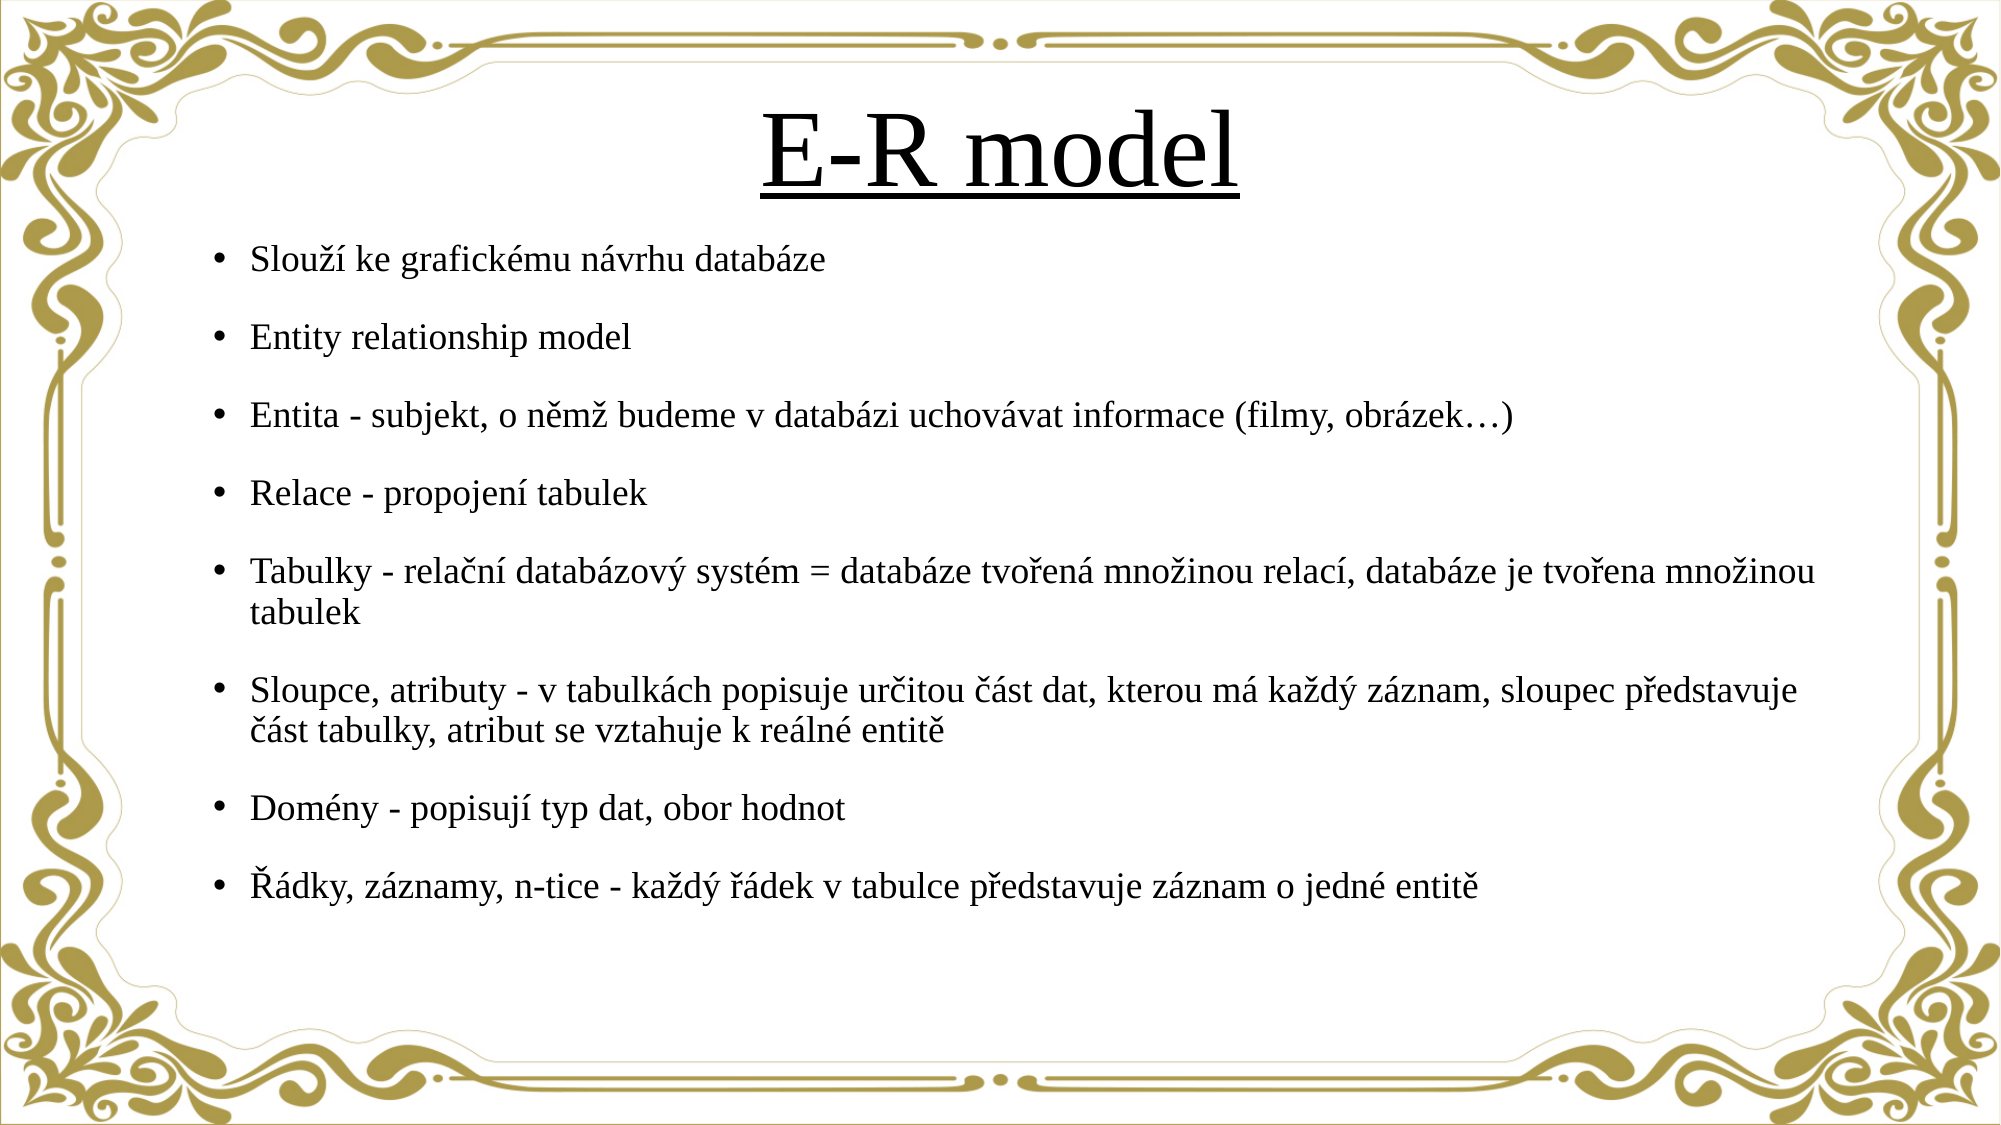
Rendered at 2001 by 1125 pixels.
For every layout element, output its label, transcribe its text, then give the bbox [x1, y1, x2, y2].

title E-R model [249, 83, 1750, 219]
picture [0, 0, 2001, 1125]
text_box Slouží ke grafickému návrhu databáze Entity relationship model Entita - subjekt, o němž budeme v databázi uchovávat informace (filmy, obrázek…) Relace - propojení tabulek Tabulky - relační databázový systém = databáze tvořená množinou relací, databáze je tvořena množinou tabulek Sloupce, atributy - v tabulkách popisuje určitou část dat, kterou má každý záznam, sloupec představuje část tabulky, atribut se vztahuje k reálné entitě Domény - popisují typ dat, obor hodnot Řádky, záznamy, n-tice - každý řádek v tabulce představuje záznam o jedné entitě [198, 232, 1869, 1005]
